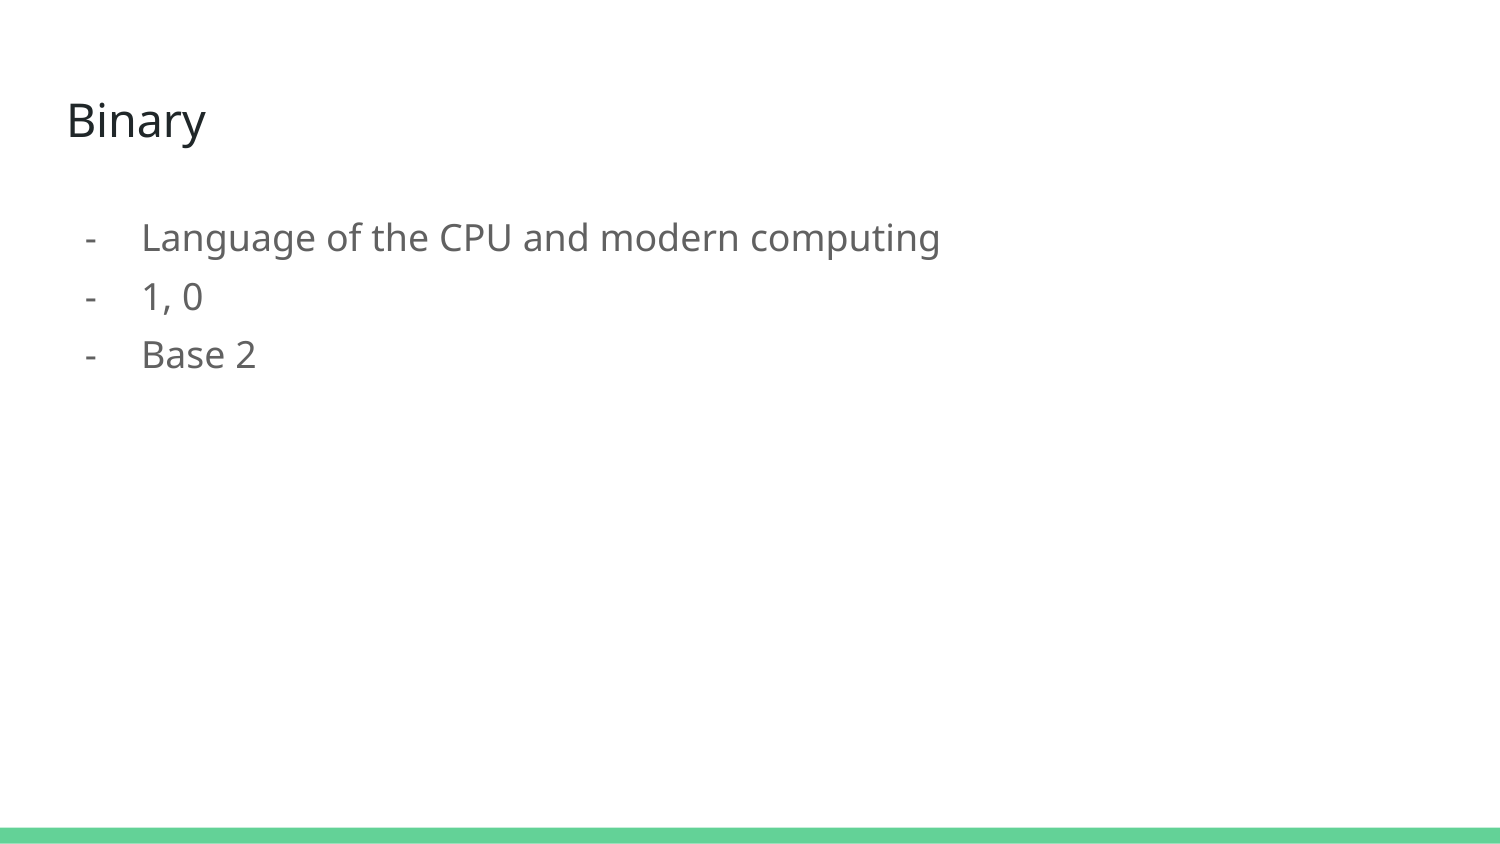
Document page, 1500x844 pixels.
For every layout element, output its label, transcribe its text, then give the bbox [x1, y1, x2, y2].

list Language of the CPU and modern computing 1, 0 Base 2 [51, 189, 1449, 750]
title Binary [51, 72, 1449, 167]
